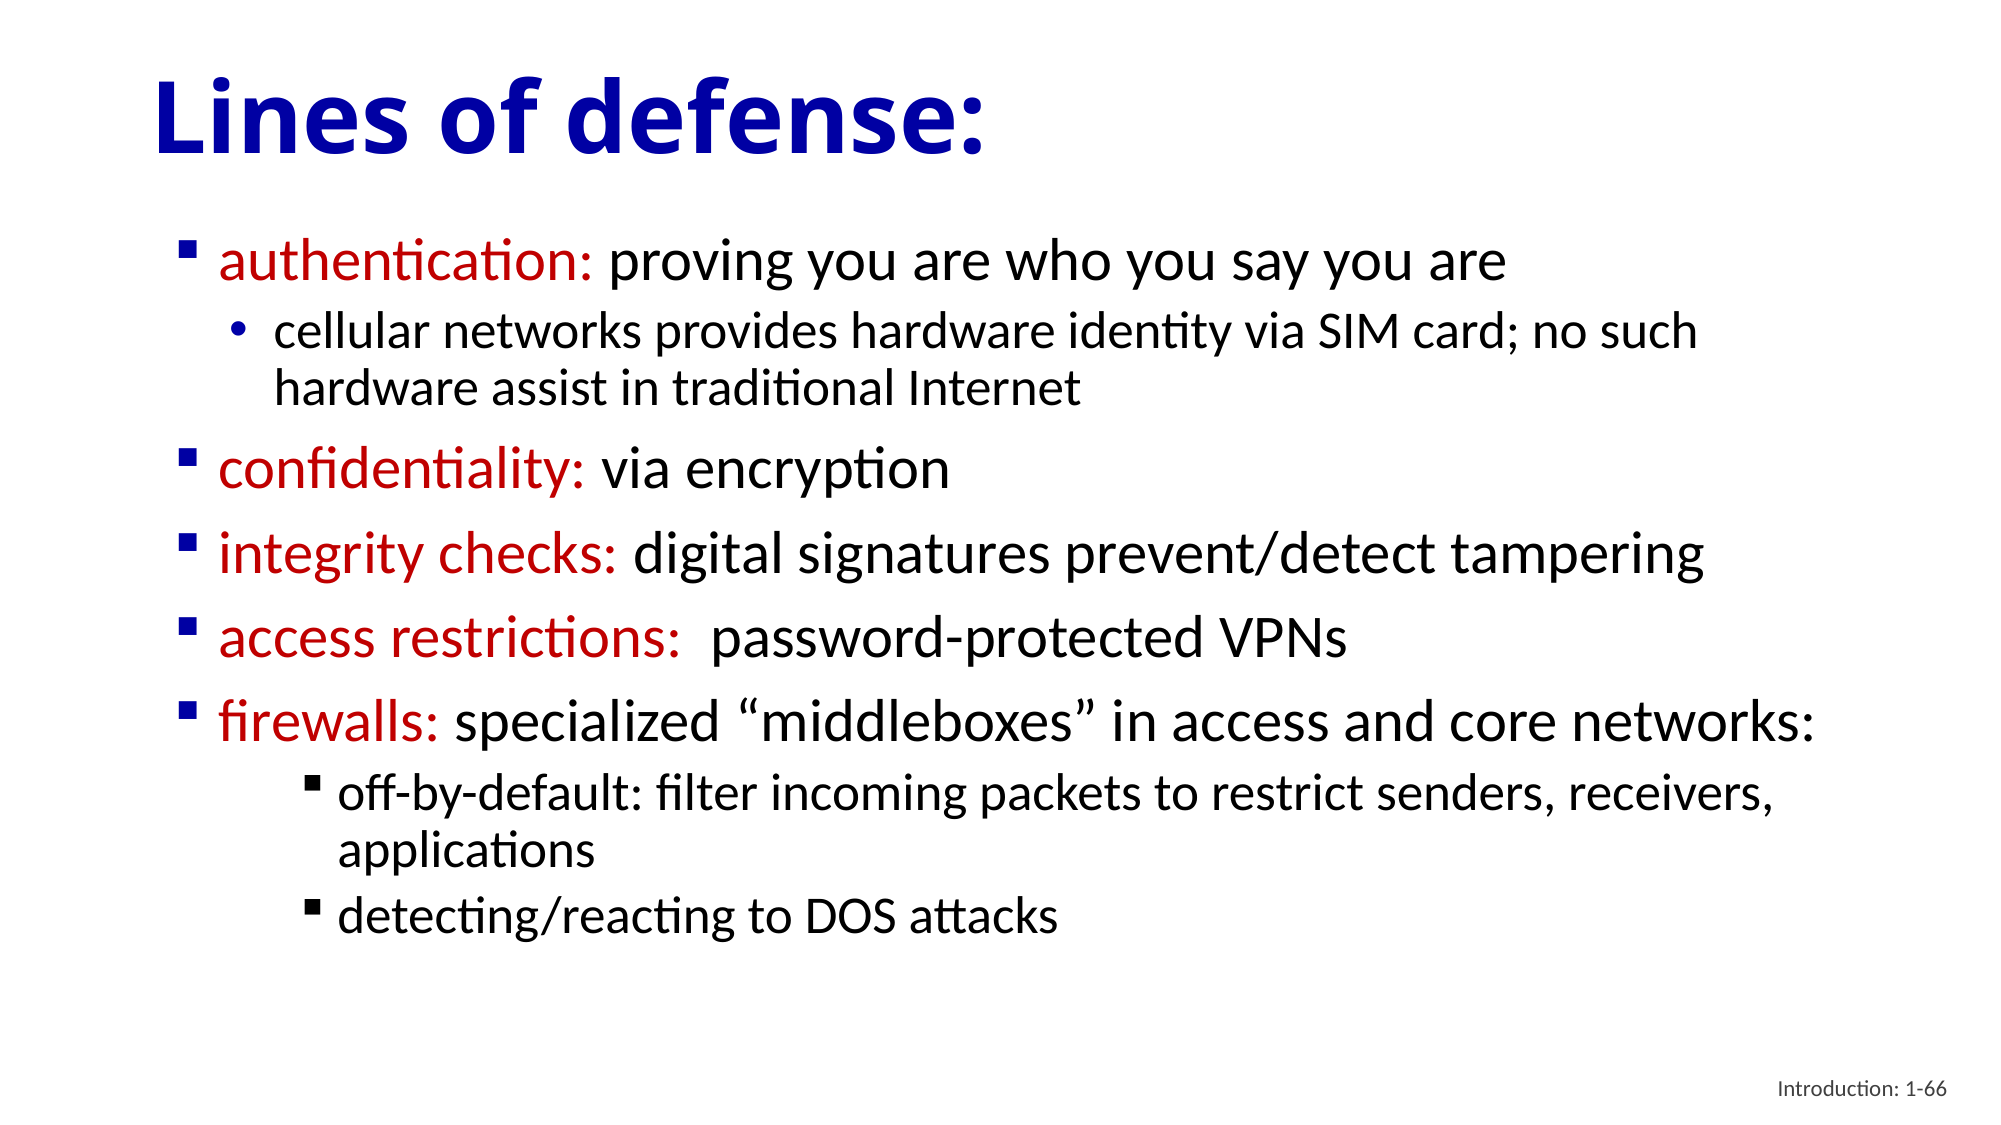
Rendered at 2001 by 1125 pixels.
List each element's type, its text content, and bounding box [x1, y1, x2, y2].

slide_number Introduction: 1- [1512, 1056, 1963, 1117]
title Lines of defense: [135, 47, 1861, 195]
text_box authentication: proving you are who you say you are cellular networks provides hardware identity via SIM card; no such hardware assist in traditional Internet confidentiality: via encryption integrity checks: digital signatures prevent/detect tampering access restrictions: password-protected VPNs firewalls: specialized “middleboxes” in access and core networks: off-by-default: filter incoming packets to restrict senders, receivers, applications detecting/reacting to DOS attacks [137, 220, 1835, 1024]
